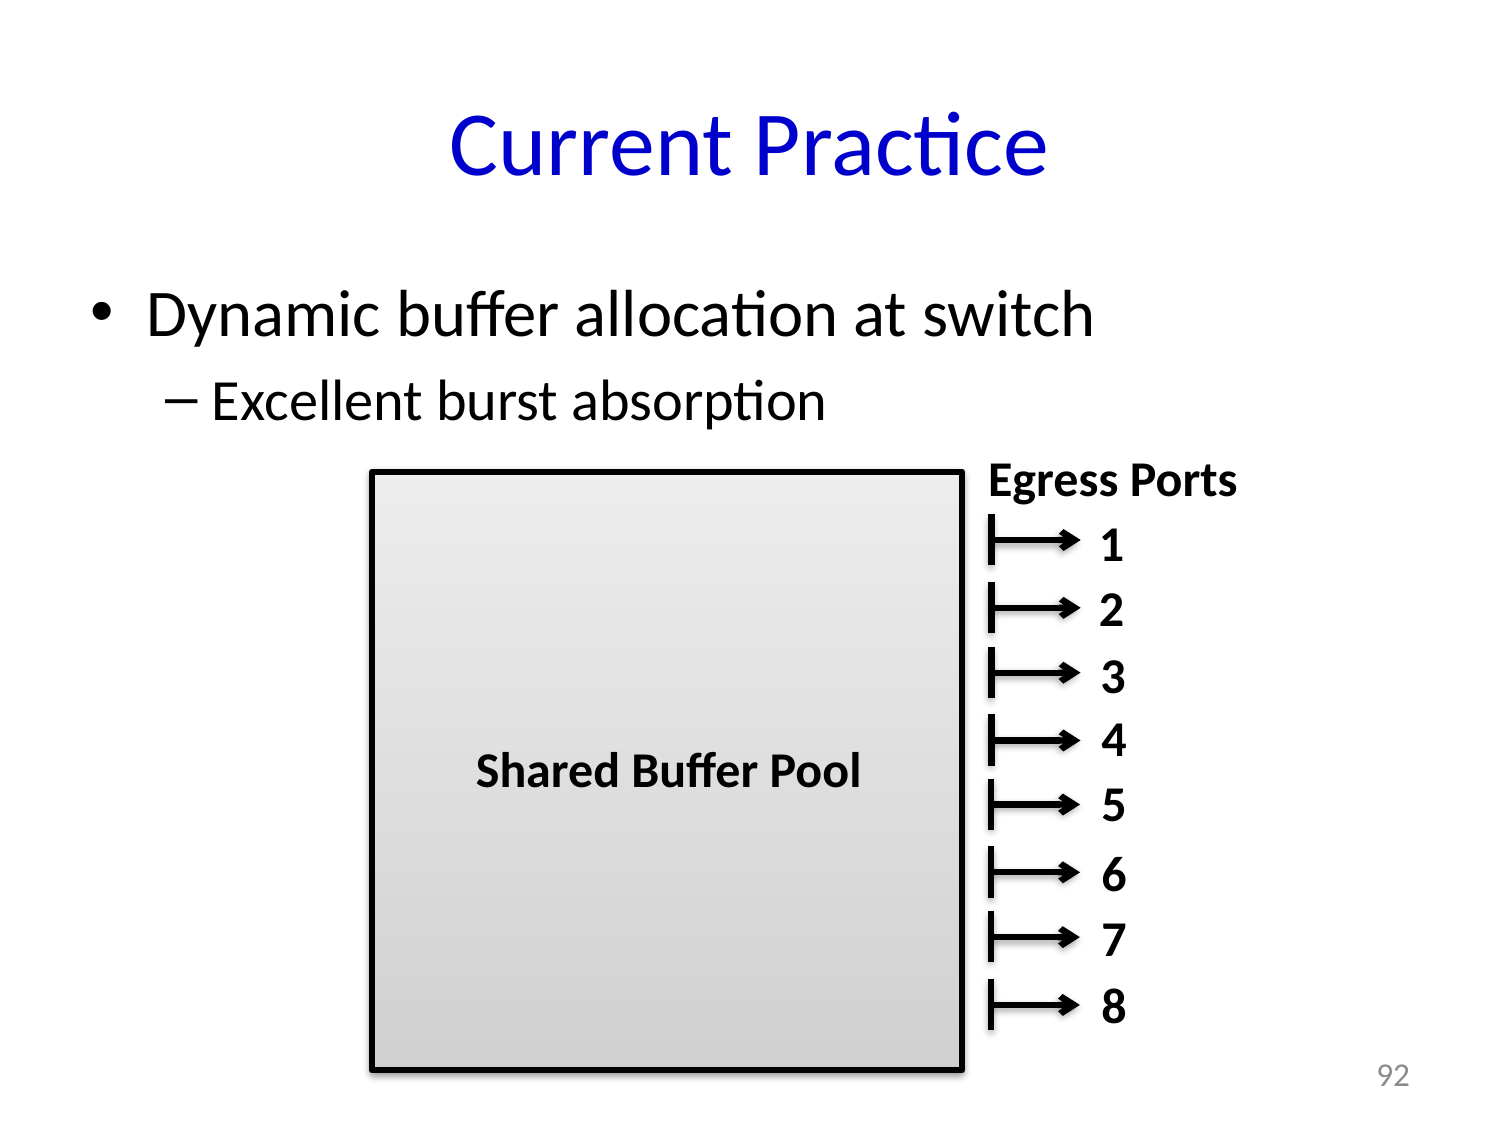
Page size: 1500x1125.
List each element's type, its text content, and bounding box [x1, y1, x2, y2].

text_box 5 [1077, 764, 1194, 833]
text_box Egress Ports [785, 438, 1442, 514]
title Current Practice [0, 45, 1500, 233]
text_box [991, 714, 1081, 767]
text_box 8 [1034, 966, 1194, 1042]
text_box 4 [1034, 699, 1194, 764]
text_box [371, 471, 963, 1071]
list Dynamic buffer allocation at switch Excellent burst absorption [75, 262, 1425, 1005]
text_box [991, 581, 1081, 634]
text_box 1 [1084, 514, 1192, 569]
text_box Shared Buffer Pool [449, 729, 888, 805]
slide_number 92 [1074, 1042, 1425, 1103]
text_box 6 [1034, 833, 1194, 898]
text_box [991, 513, 1081, 566]
text_box 3 [1033, 636, 1193, 699]
text_box 7 [1034, 898, 1194, 966]
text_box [990, 978, 1081, 1031]
text_box 2 [1031, 569, 1192, 636]
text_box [991, 646, 1081, 699]
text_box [990, 846, 1081, 898]
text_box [990, 910, 1081, 963]
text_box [990, 778, 1081, 831]
